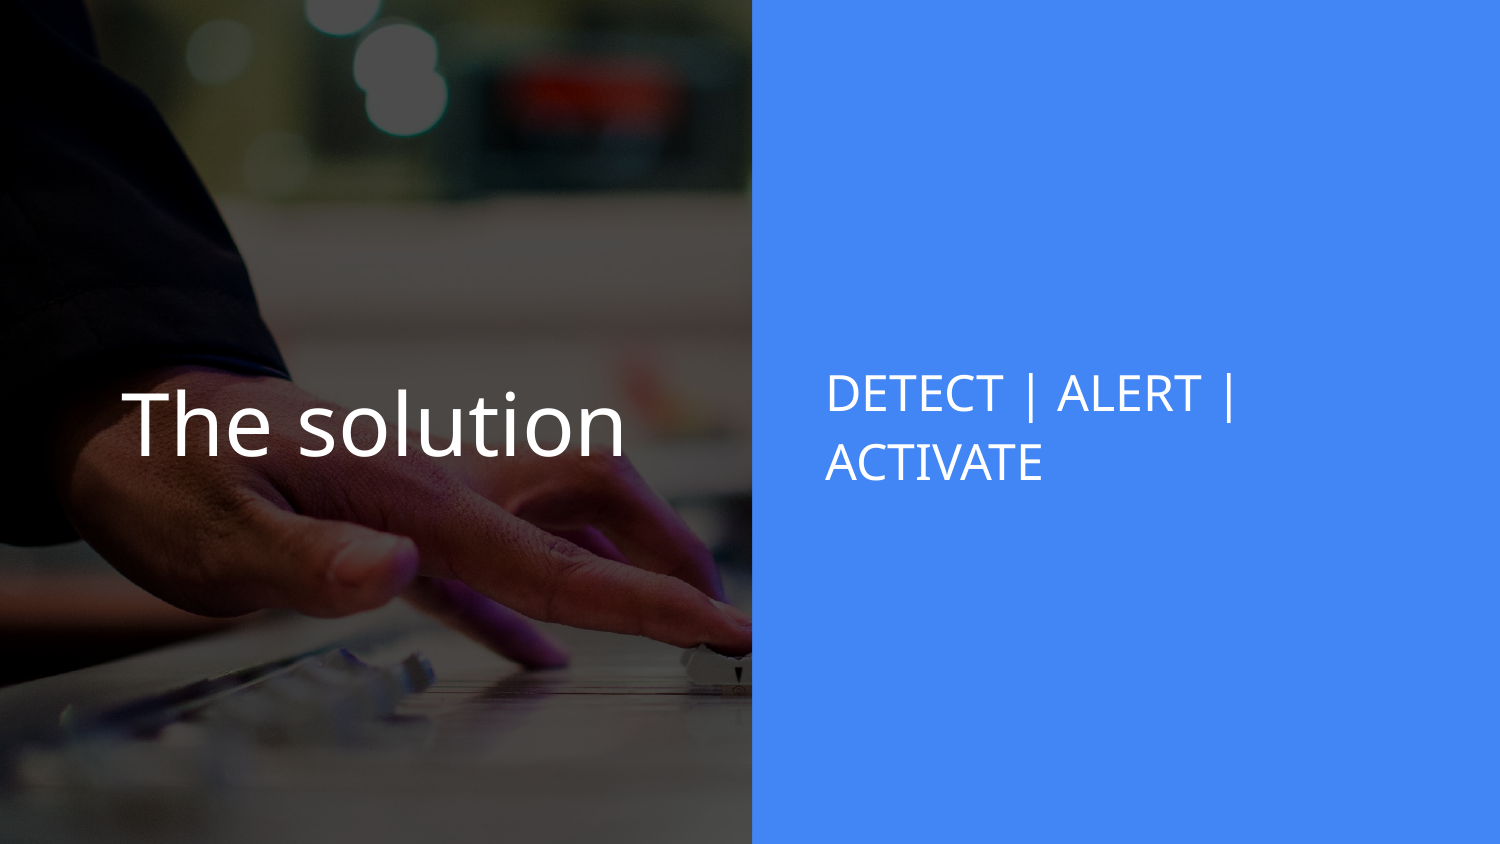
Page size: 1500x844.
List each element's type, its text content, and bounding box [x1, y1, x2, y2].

picture [0, 0, 753, 844]
list DETECT | ALERT | ACTIVATE [810, 118, 1474, 725]
